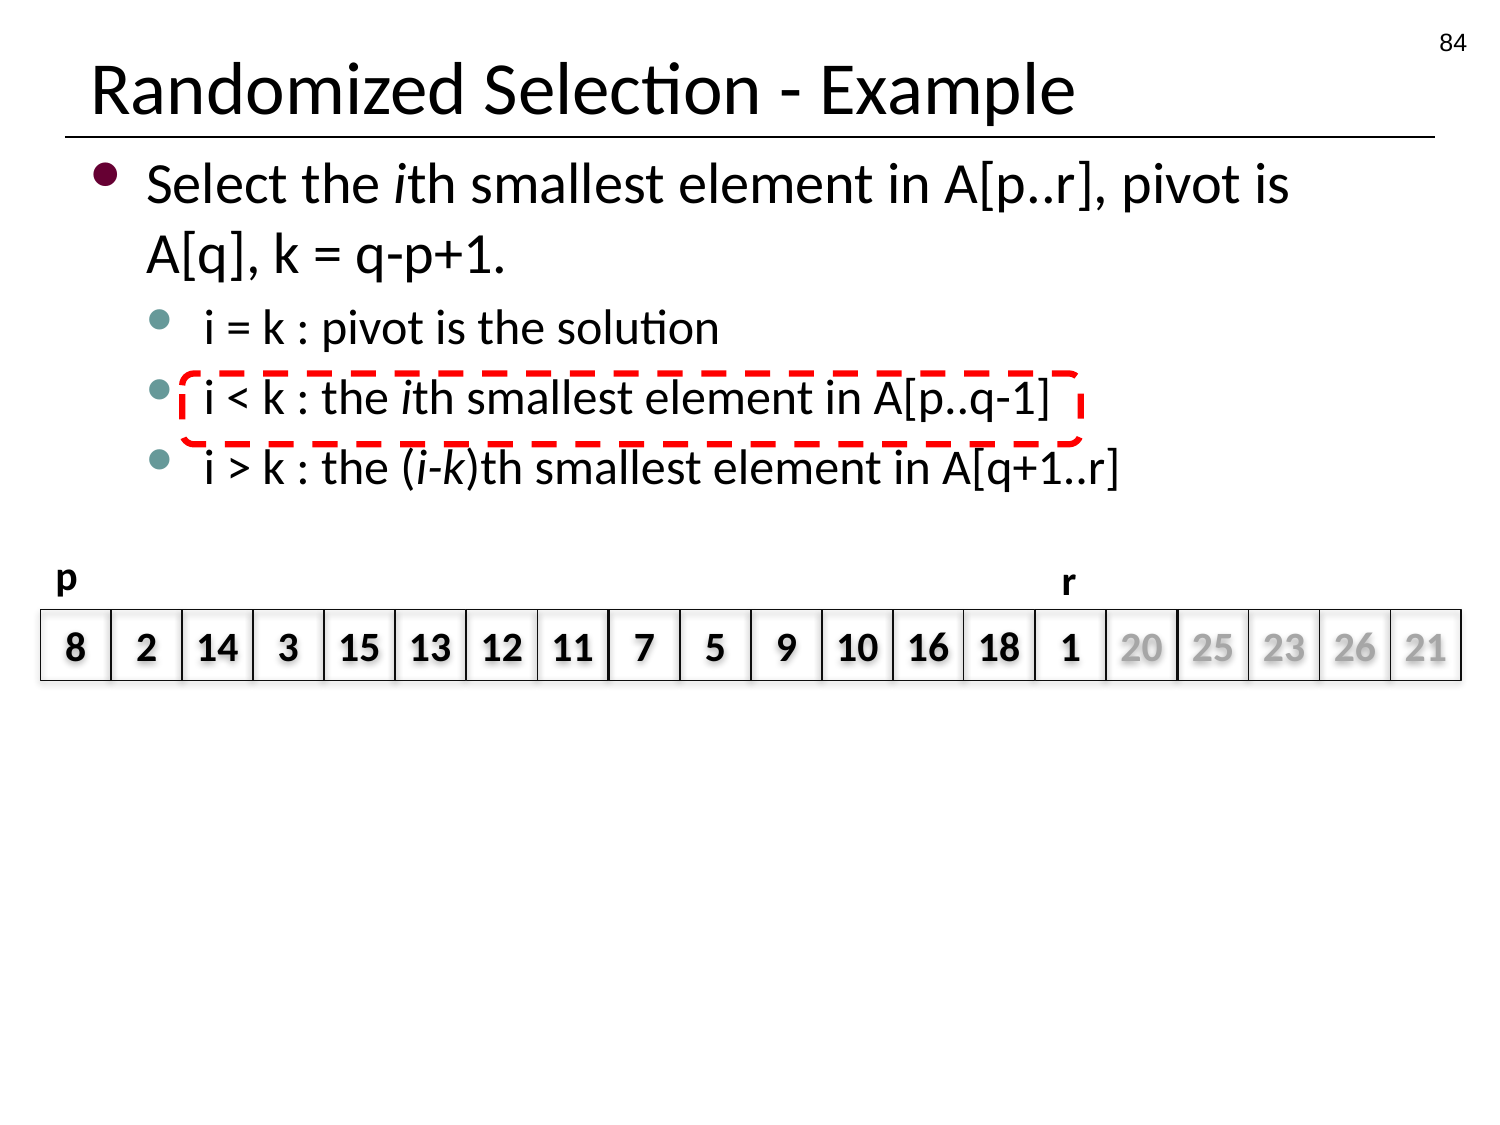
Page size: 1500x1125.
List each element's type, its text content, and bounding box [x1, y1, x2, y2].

text_box 8 [40, 609, 109, 681]
text_box 13 [394, 609, 465, 681]
slide_number 84 [1131, 18, 1483, 62]
text_box 26 [1319, 609, 1389, 681]
text_box 20 [1105, 609, 1176, 681]
text_box 18 [963, 609, 1033, 681]
text_box 23 [1248, 609, 1318, 681]
text_box [182, 373, 1081, 445]
text_box r [1046, 546, 1092, 612]
text_box 3 [252, 609, 322, 681]
text_box 1 [1035, 609, 1104, 681]
text_box p [40, 541, 93, 607]
text_box 9 [750, 609, 820, 681]
text_box 5 [679, 609, 749, 681]
text_box 14 [181, 609, 251, 681]
text_box 16 [892, 609, 962, 681]
text_box 21 [1390, 609, 1462, 681]
text_box 11 [537, 609, 607, 681]
text_box 2 [110, 609, 180, 681]
text_box 15 [323, 609, 393, 681]
text_box 25 [1177, 609, 1247, 681]
title Randomized Selection - Example [75, 20, 1425, 138]
text_box 10 [821, 609, 891, 681]
text_box 7 [608, 609, 678, 681]
text_box 12 [466, 609, 536, 681]
